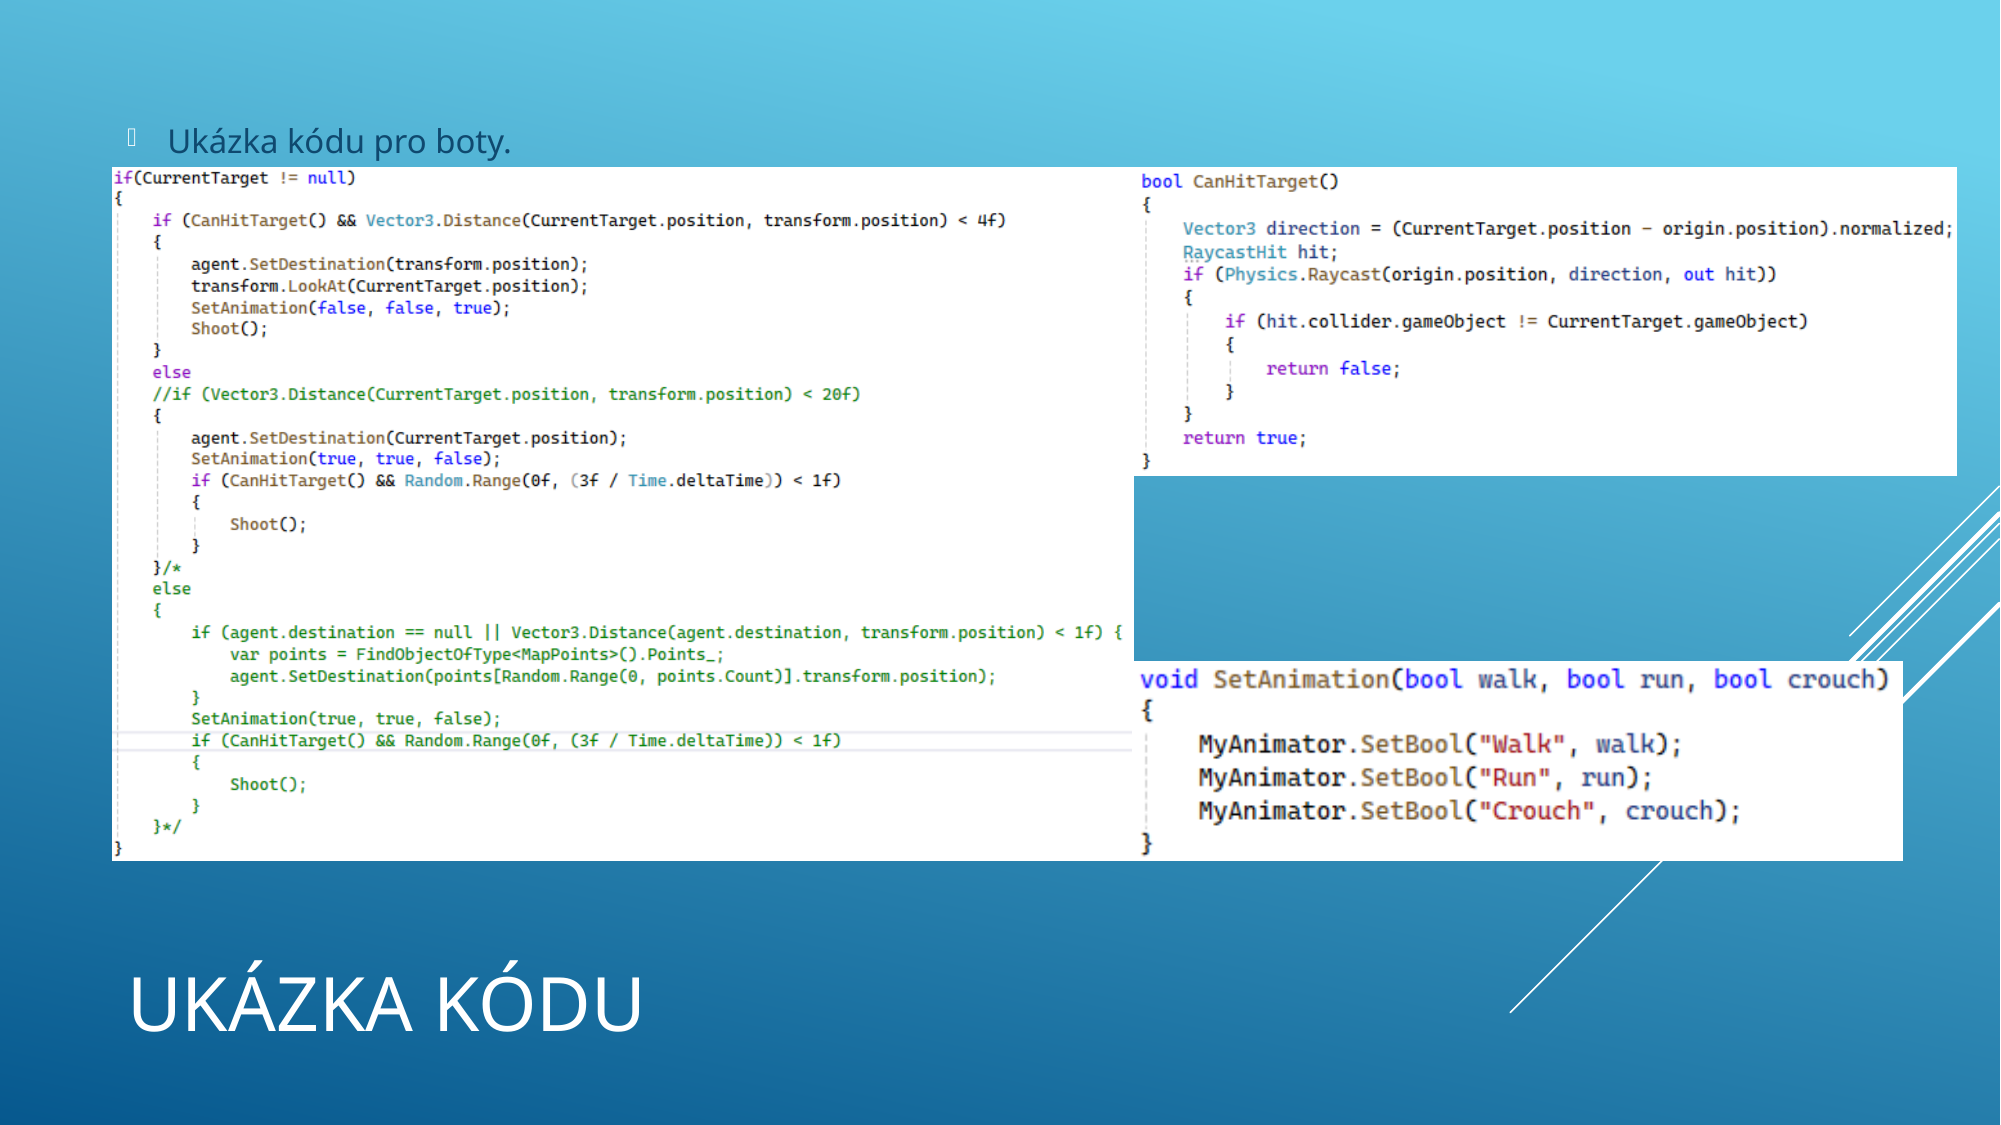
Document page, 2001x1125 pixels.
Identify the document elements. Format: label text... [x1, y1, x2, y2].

list Ukázka kódu pro boty. [112, 112, 1513, 167]
title Ukázka kódu [112, 877, 1513, 1125]
picture [111, 167, 1957, 861]
